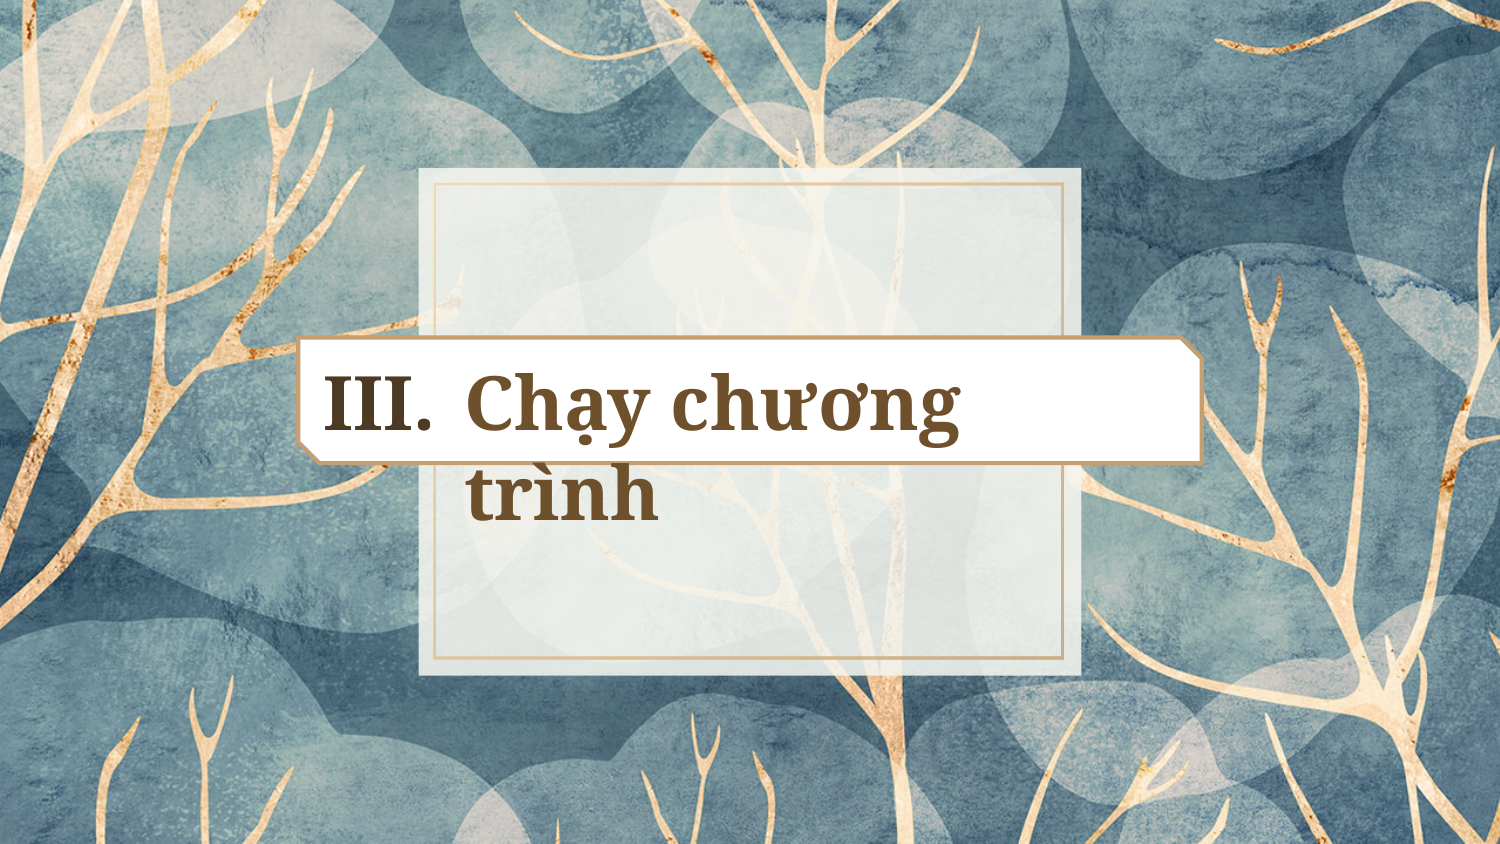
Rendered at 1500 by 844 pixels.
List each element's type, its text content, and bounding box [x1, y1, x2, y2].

picture [0, 0, 1500, 844]
text_box Chạy chương trình [296, 335, 1204, 466]
